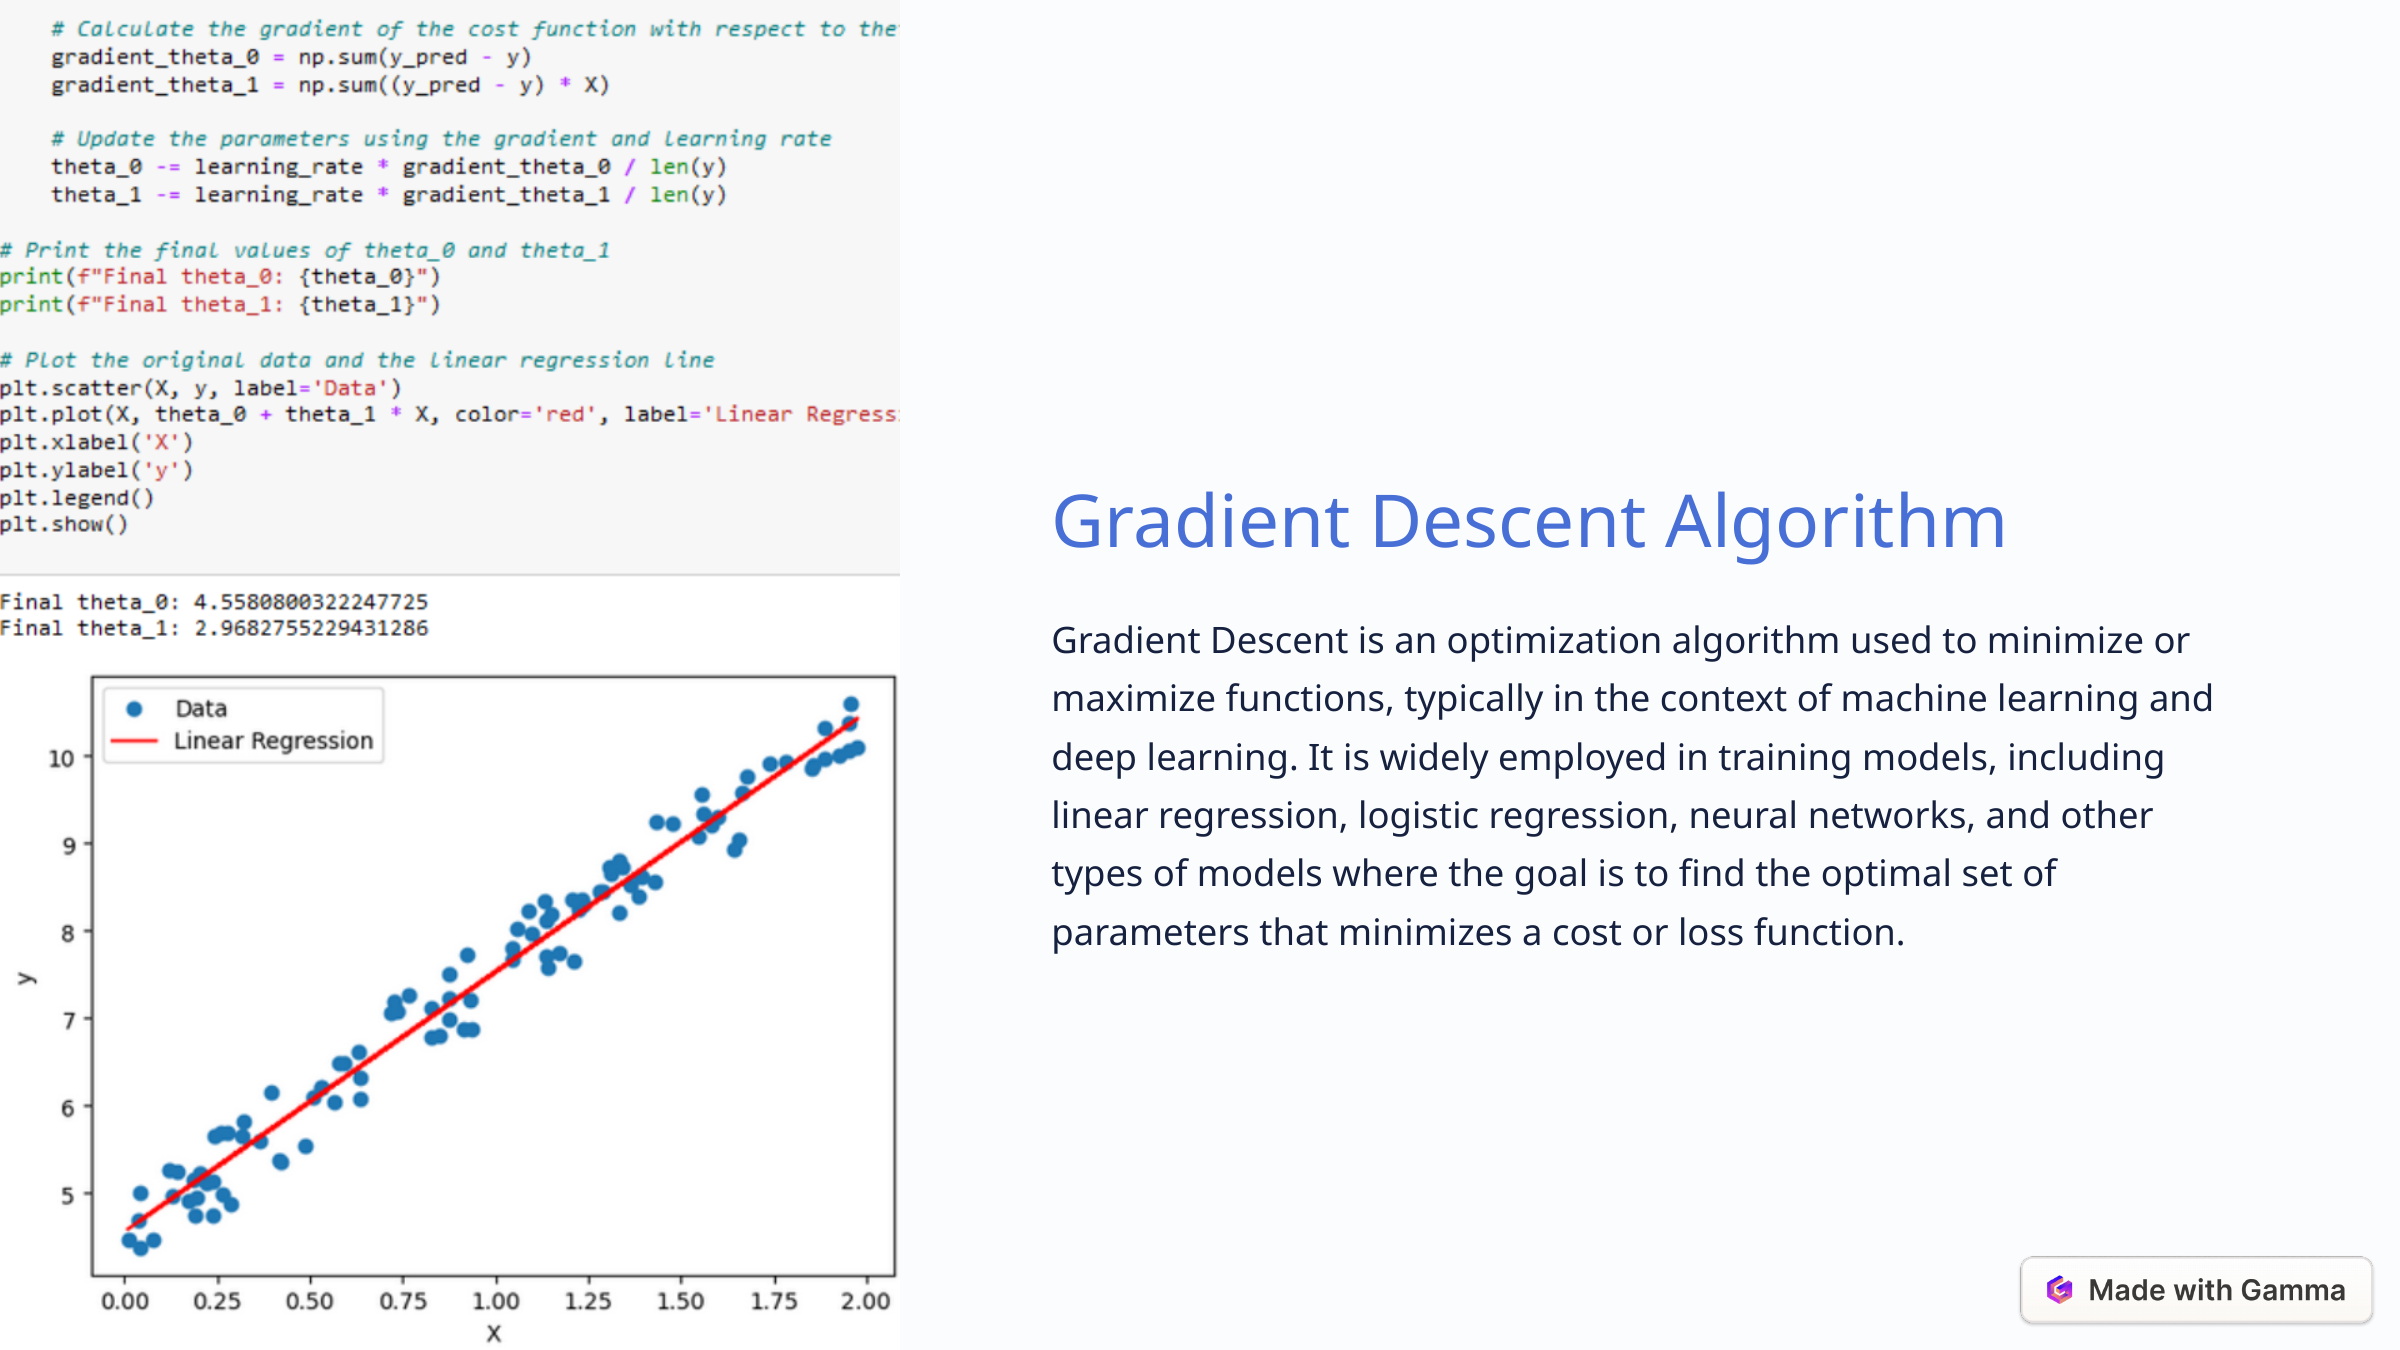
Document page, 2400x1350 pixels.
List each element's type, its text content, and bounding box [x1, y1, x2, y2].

text_box [900, 0, 2400, 1350]
picture [0, 0, 900, 1350]
picture [2008, 1244, 2385, 1335]
text_box Gradient Descent is an optimization algorithm used to minimize or maximize functions, typically in the context of machine learning and deep learning. It is widely employed in training models, including linear regression, logistic regression, neural networks, and other types of models where the goal is to find the optimal set of parameters that minimizes a cost or loss function. [1036, 595, 2264, 887]
text_box Gradient Descent Algorithm [1036, 463, 1997, 555]
